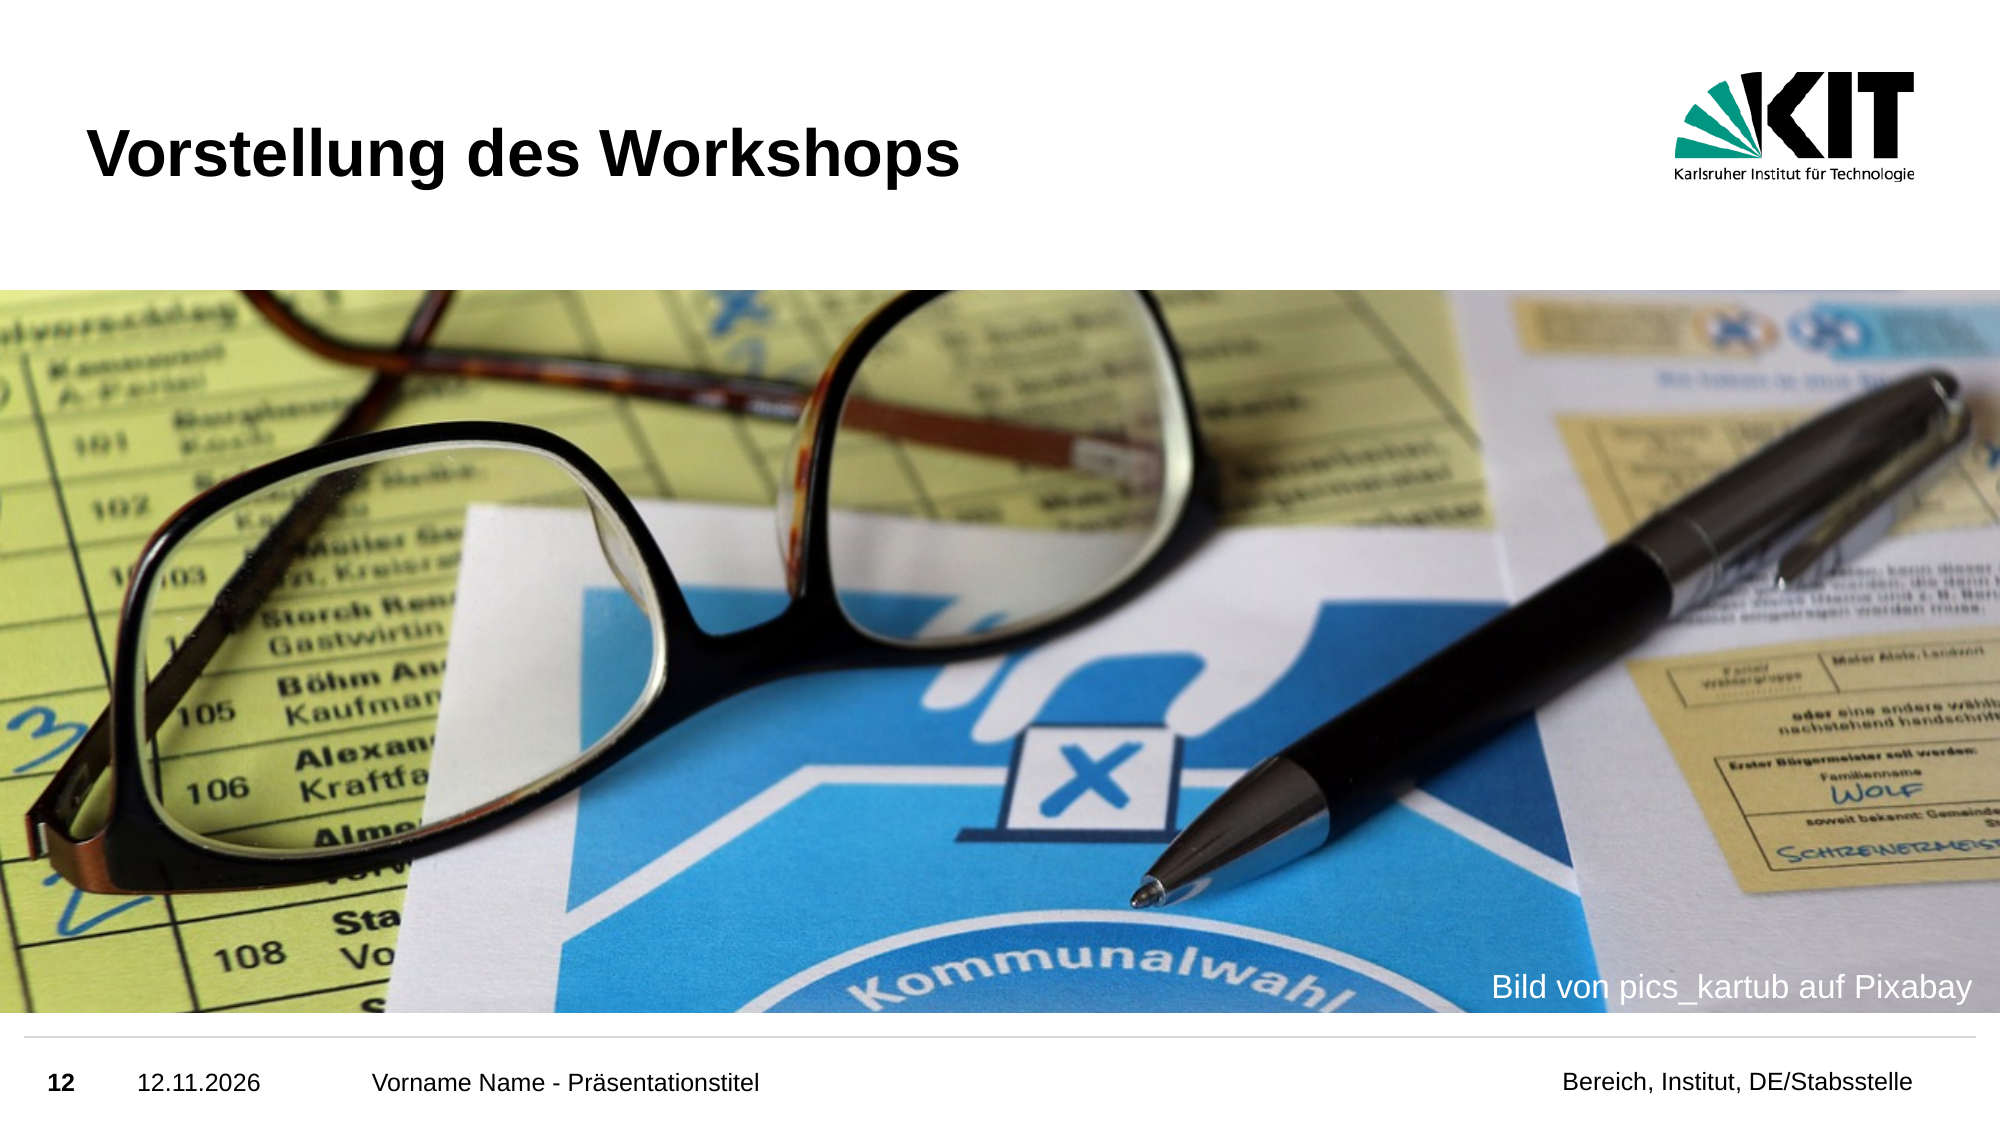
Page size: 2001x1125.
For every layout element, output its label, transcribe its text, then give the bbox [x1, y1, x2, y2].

picture [1675, 72, 1914, 182]
title Vorstellung des Workshops [86, 64, 1589, 191]
slide_number 12 [47, 1038, 119, 1125]
picture [0, 290, 2000, 1014]
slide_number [137, 1038, 362, 1125]
